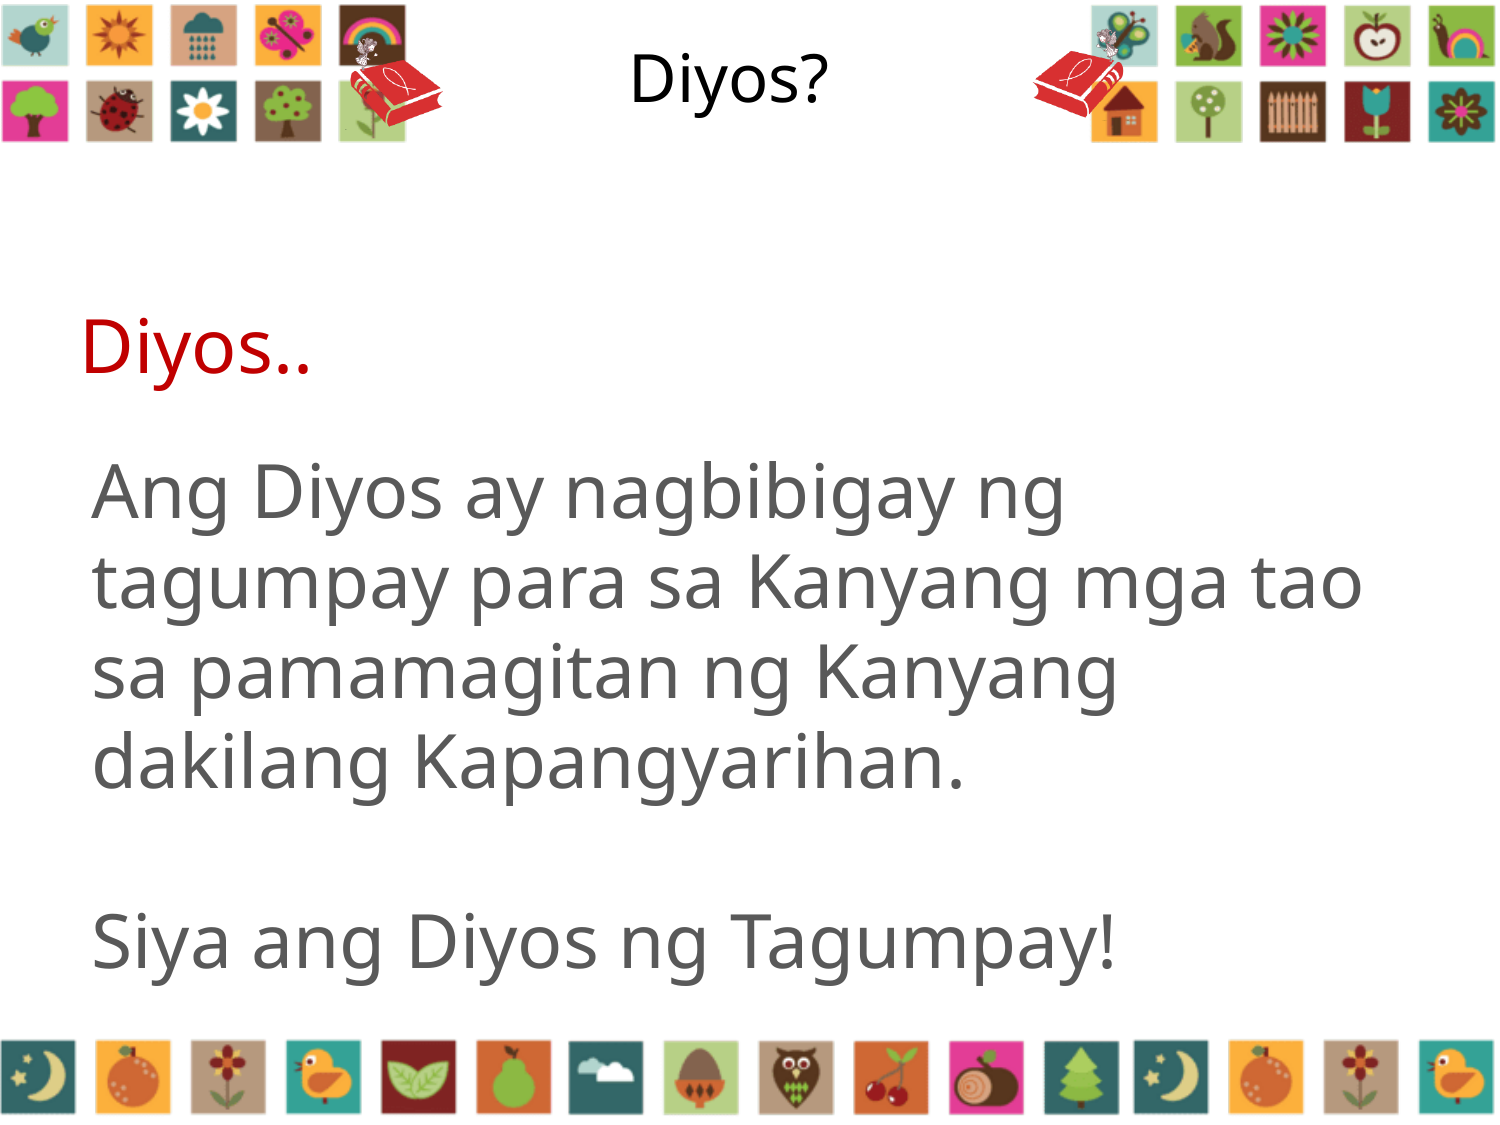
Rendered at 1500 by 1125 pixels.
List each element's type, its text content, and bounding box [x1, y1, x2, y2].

text_box Diyos.. [64, 290, 1412, 396]
picture [1001, 3, 1500, 150]
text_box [0, 1028, 1500, 1118]
text_box Diyos? [480, 28, 997, 124]
picture [0, 3, 475, 150]
text_box Ang Diyos ay nagbibigay ng tagumpay para sa Kanyang mga tao sa pamamagitan ng Kanyang dakilang Kapangyarihan. Siya ang Diyos ng Tagumpay! [76, 436, 1424, 992]
